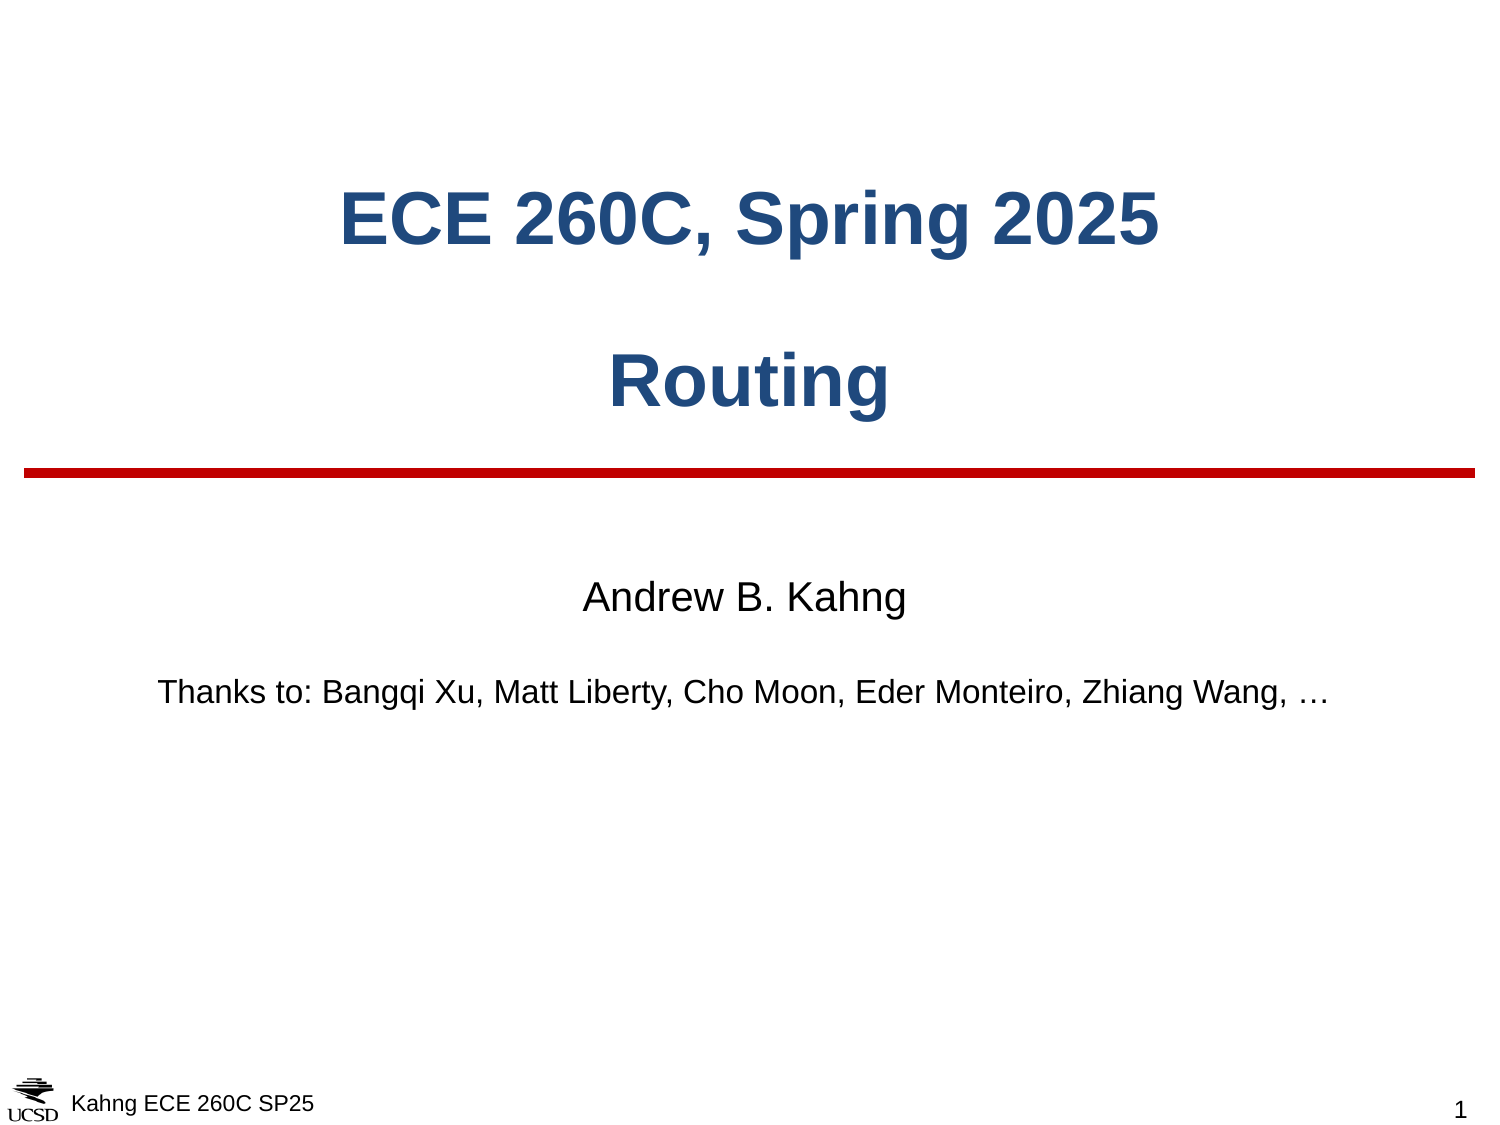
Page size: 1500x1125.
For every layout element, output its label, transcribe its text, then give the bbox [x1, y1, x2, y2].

picture [5, 1074, 60, 1125]
subtitle Andrew B. Kahng Thanks to: Bangqi Xu, Matt Liberty, Cho Moon, Eder Monteiro, Zhiang Wang, … [80, 562, 1410, 850]
title ECE 260C, Spring 2025 Routing [112, 207, 1388, 395]
text_box Kahng ECE 260C SP25 [56, 1081, 337, 1122]
